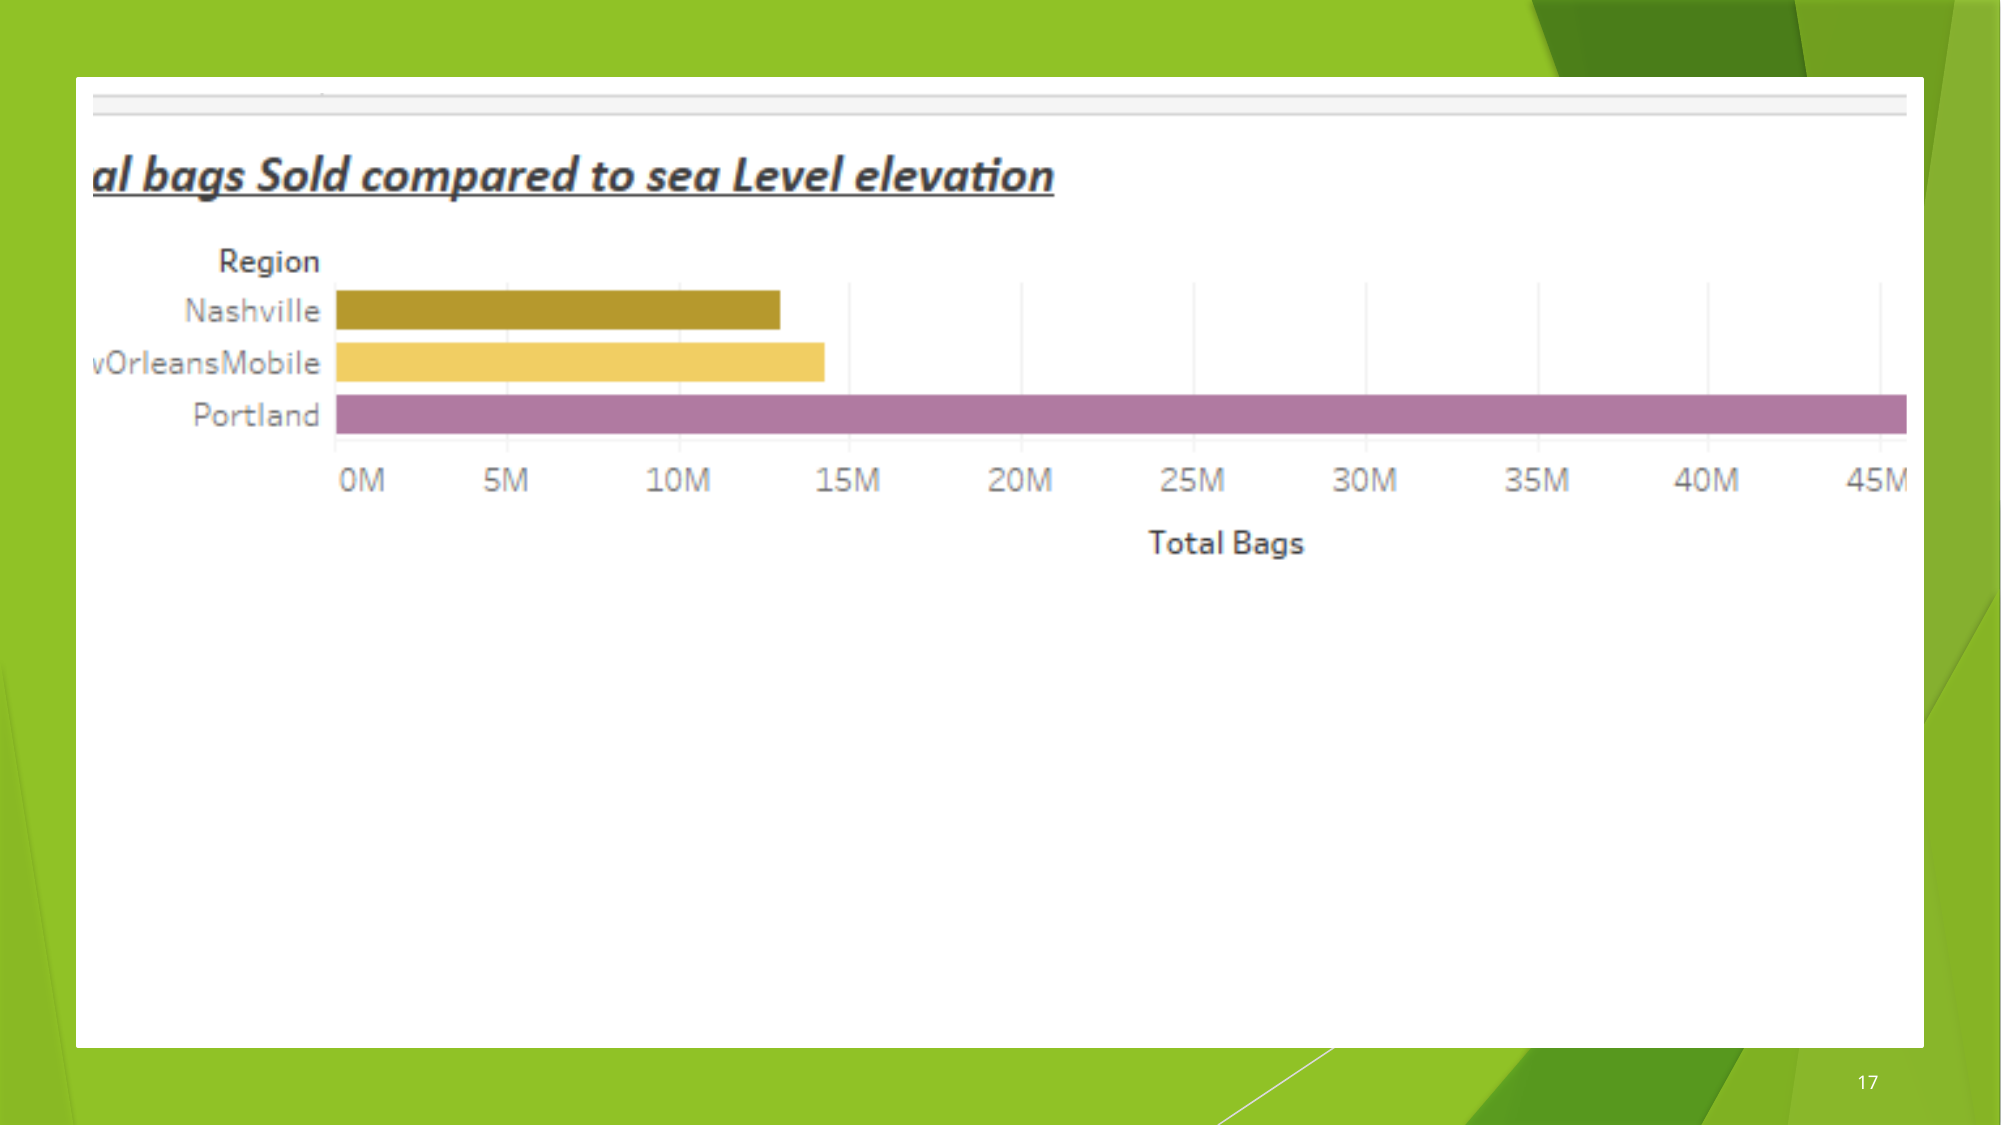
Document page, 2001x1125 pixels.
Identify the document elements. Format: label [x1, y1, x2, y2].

text_box [0, 0, 2000, 1125]
list [92, 93, 1908, 1032]
